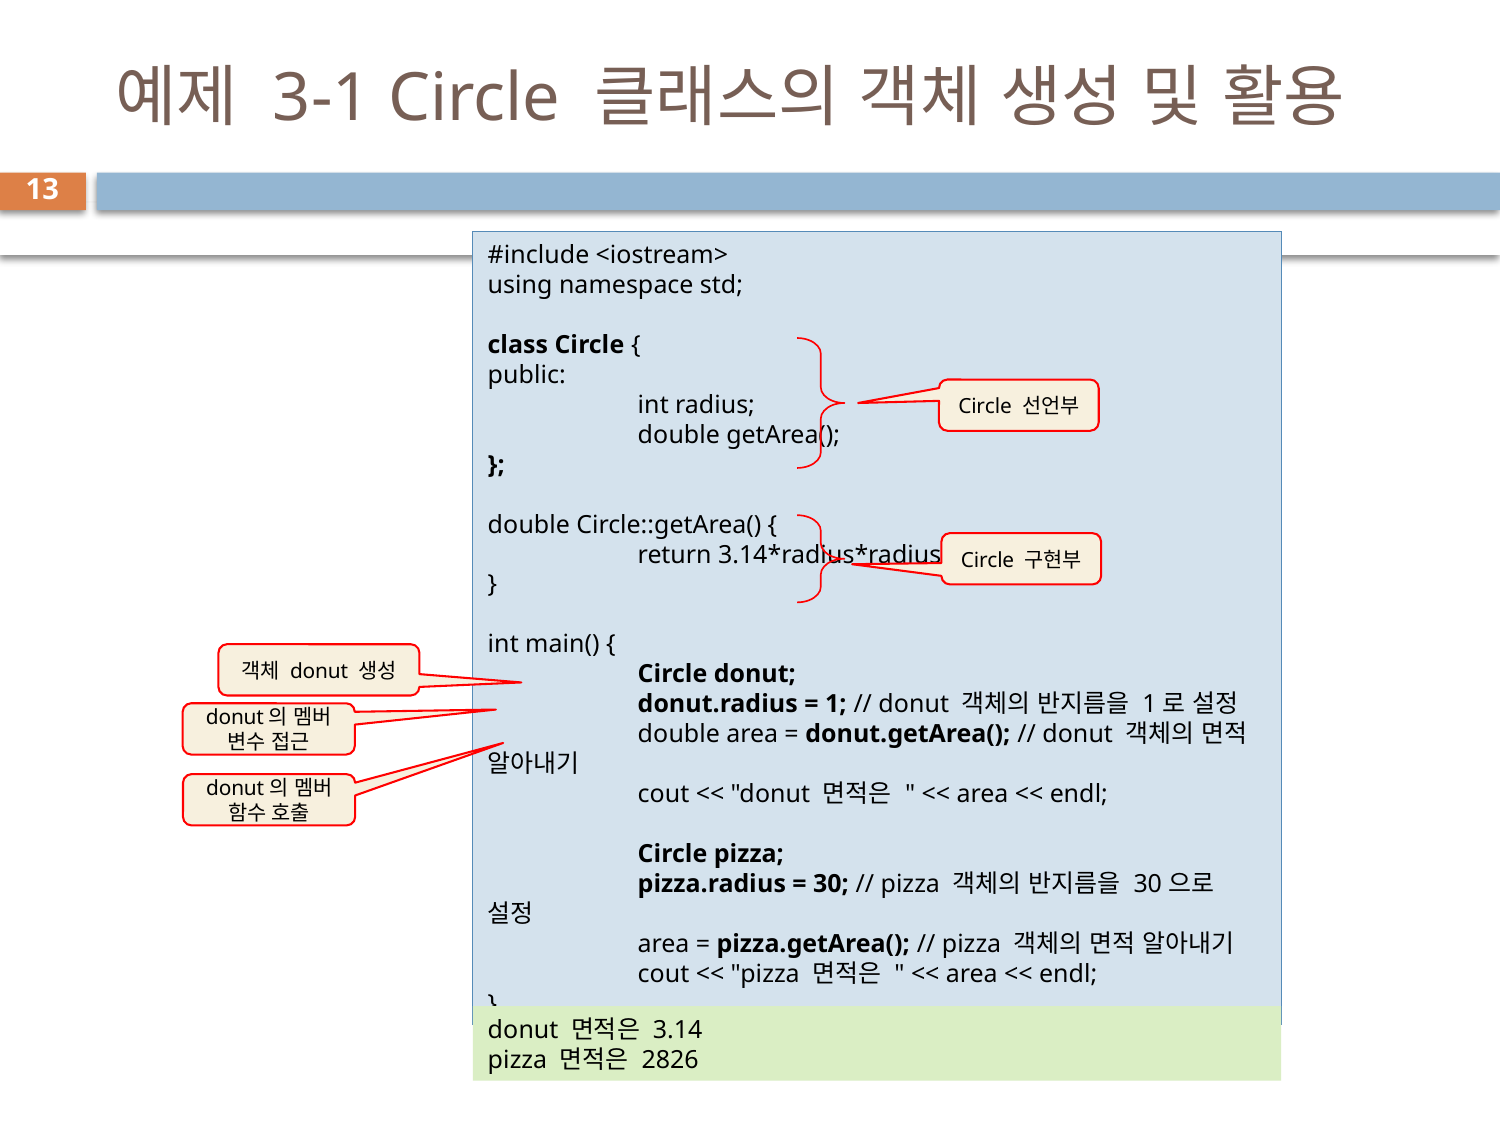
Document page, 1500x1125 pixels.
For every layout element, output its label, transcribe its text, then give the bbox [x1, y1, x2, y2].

text_box donut의 멤버 함수 호출 [181, 741, 505, 827]
text_box donut 면적은 3.14 pizza 면적은 2826 [472, 1006, 1282, 1081]
text_box [797, 514, 846, 604]
text_box donut의 멤버 변수 접근 [181, 701, 498, 757]
text_box Circle 선언부 [856, 377, 1101, 433]
text_box 객체 donut 생성 [216, 642, 523, 698]
text_box Circle 구현부 [850, 531, 1103, 586]
text_box #include <iostream> using namespace std; class Circle { public: int radius; double getArea(); }; double Circle::getArea() { return 3.14*radius*radius; } int main() { Circle donut; donut.radius = 1; // donut 객체의 반지름을 1로 설정 double area = donut.getArea(); // donut 객체의 면적 알아내기 cout << "donut 면적은 " << area << endl; Circle pizza; pizza.radius = 30; // pizza 객체의 반지름을 30으로 설정 area = pizza.getArea(); // pizza 객체의 면적 알아내기 cout << "pizza 면적은 " << area << endl; } [472, 231, 1282, 1006]
text_box [797, 337, 846, 469]
title 예제 3-1 Circle 클래스의 객체 생성 및 활용 [100, 37, 1438, 149]
slide_number 13 [0, 170, 87, 211]
